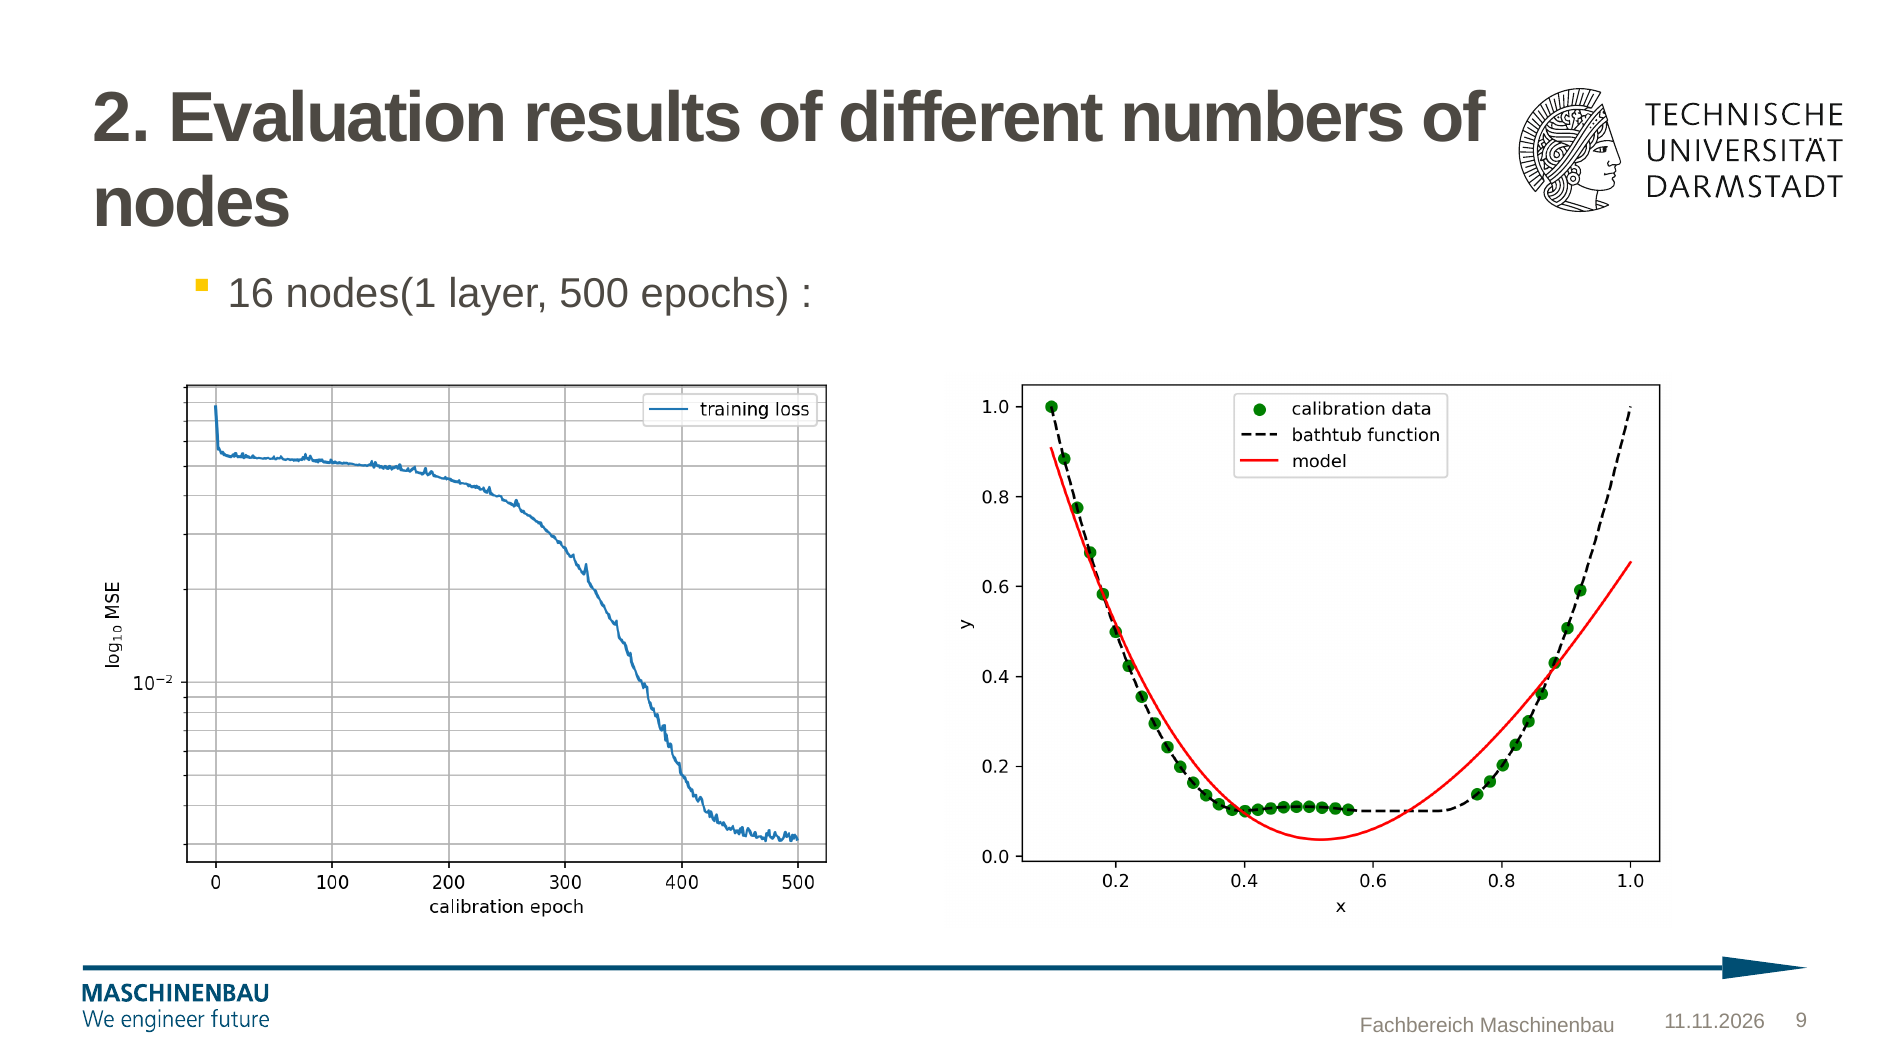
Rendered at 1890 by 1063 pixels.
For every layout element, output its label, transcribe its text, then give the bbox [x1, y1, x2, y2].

title 2. Evaluation results of different numbers of nodes [92, 70, 1525, 225]
picture [944, 372, 1672, 928]
picture [91, 372, 838, 929]
slide_number 9 [1748, 980, 1808, 1028]
text_box 16 nodes(1 layer, 500 epochs) : [192, 265, 842, 317]
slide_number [1639, 973, 1790, 1033]
footer Fachbereich Maschinenbau [288, 973, 1639, 1037]
